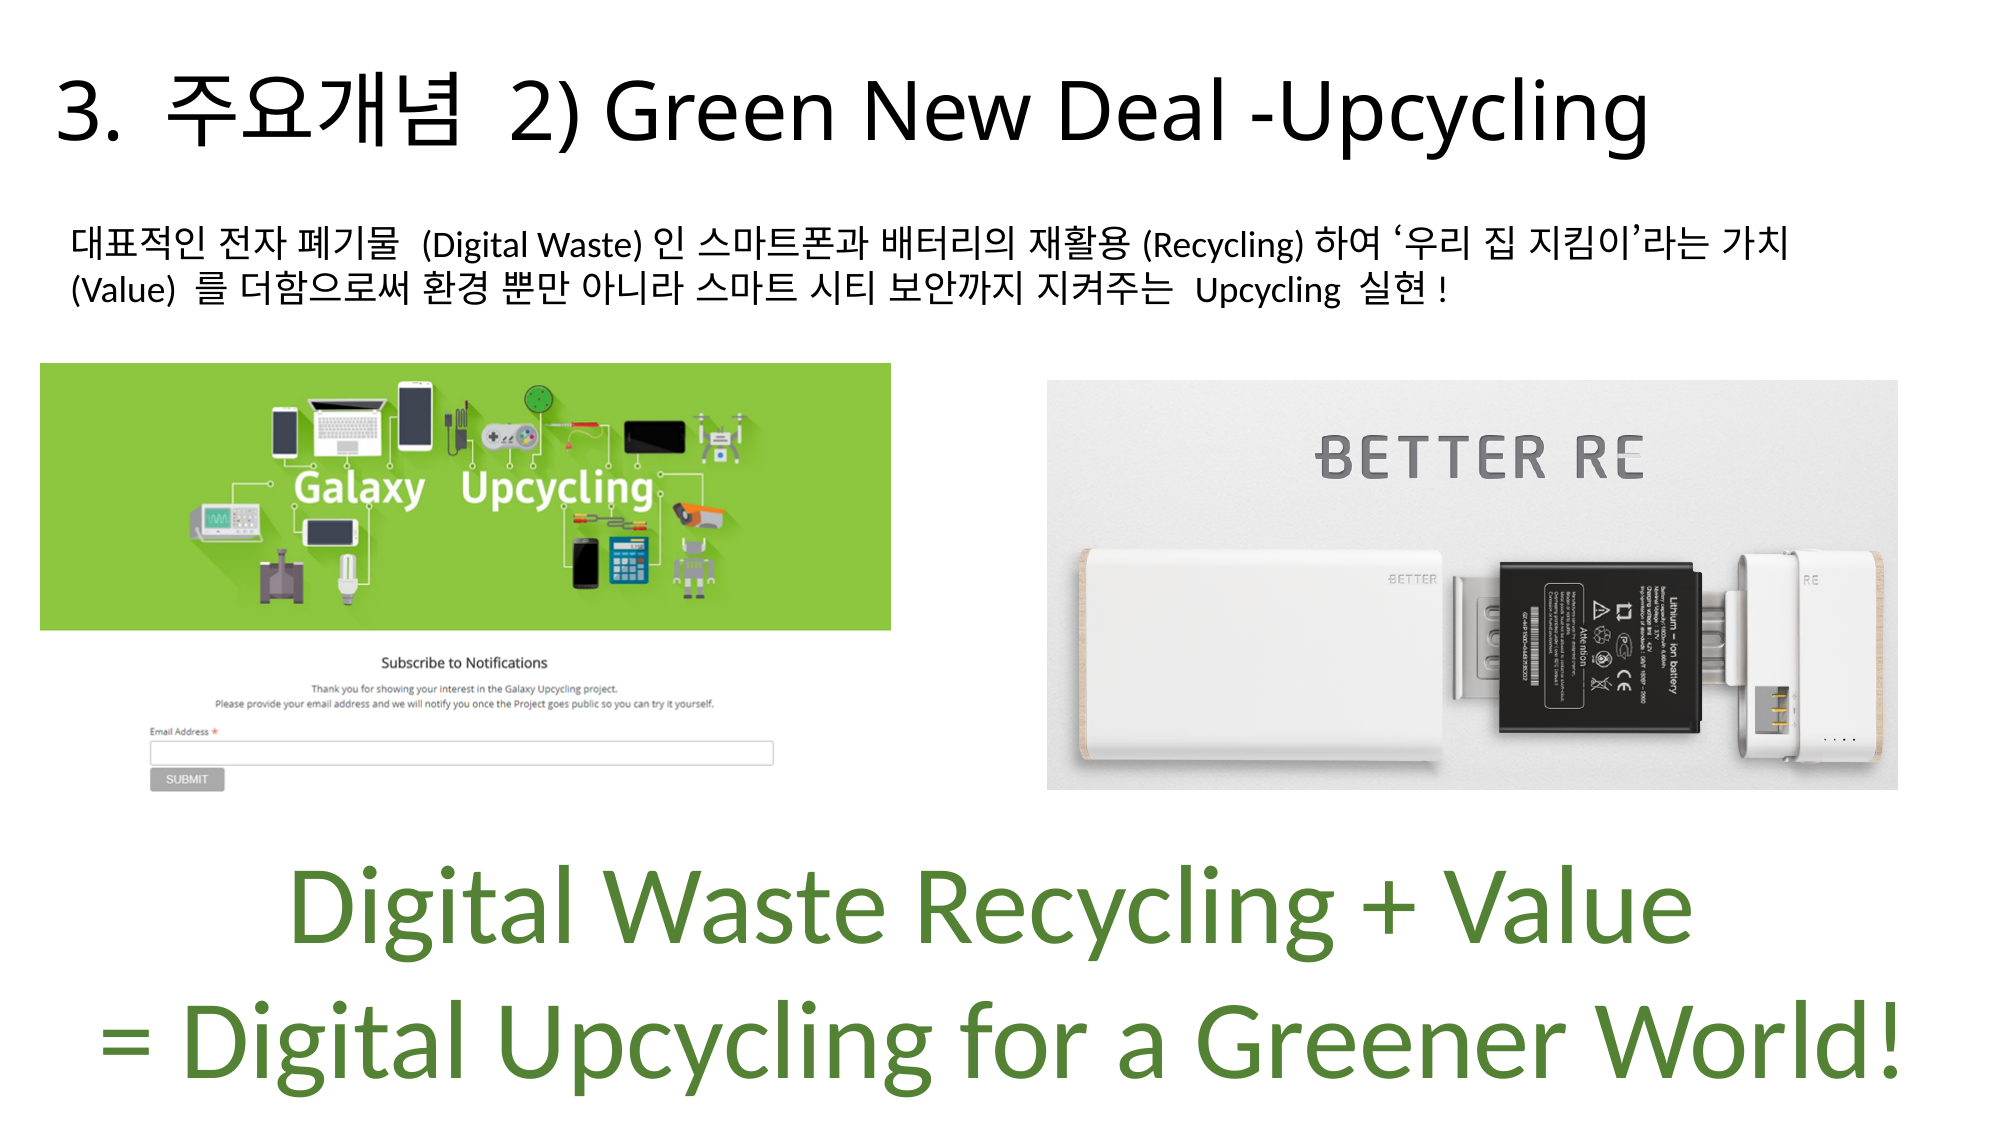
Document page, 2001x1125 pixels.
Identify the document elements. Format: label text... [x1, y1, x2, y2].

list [40, 363, 891, 807]
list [1047, 380, 1898, 790]
title 3. 주요개념 2) Green New Deal -Upcycling [40, 25, 1743, 203]
text_box Digital Waste Recycling + Value = Digital Upcycling for a Greener World! [28, 823, 1982, 1109]
text_box 대표적인 전자 폐기물 (Digital Waste)인 스마트폰과 배터리의 재활용(Recycling)하여 ‘우리 집 지킴이’라는 가치(Value) 를 더함으로써 환경 뿐만 아니라 스마트 시티 보안까지 지켜주는 Upcycling 실현! [55, 212, 1867, 363]
